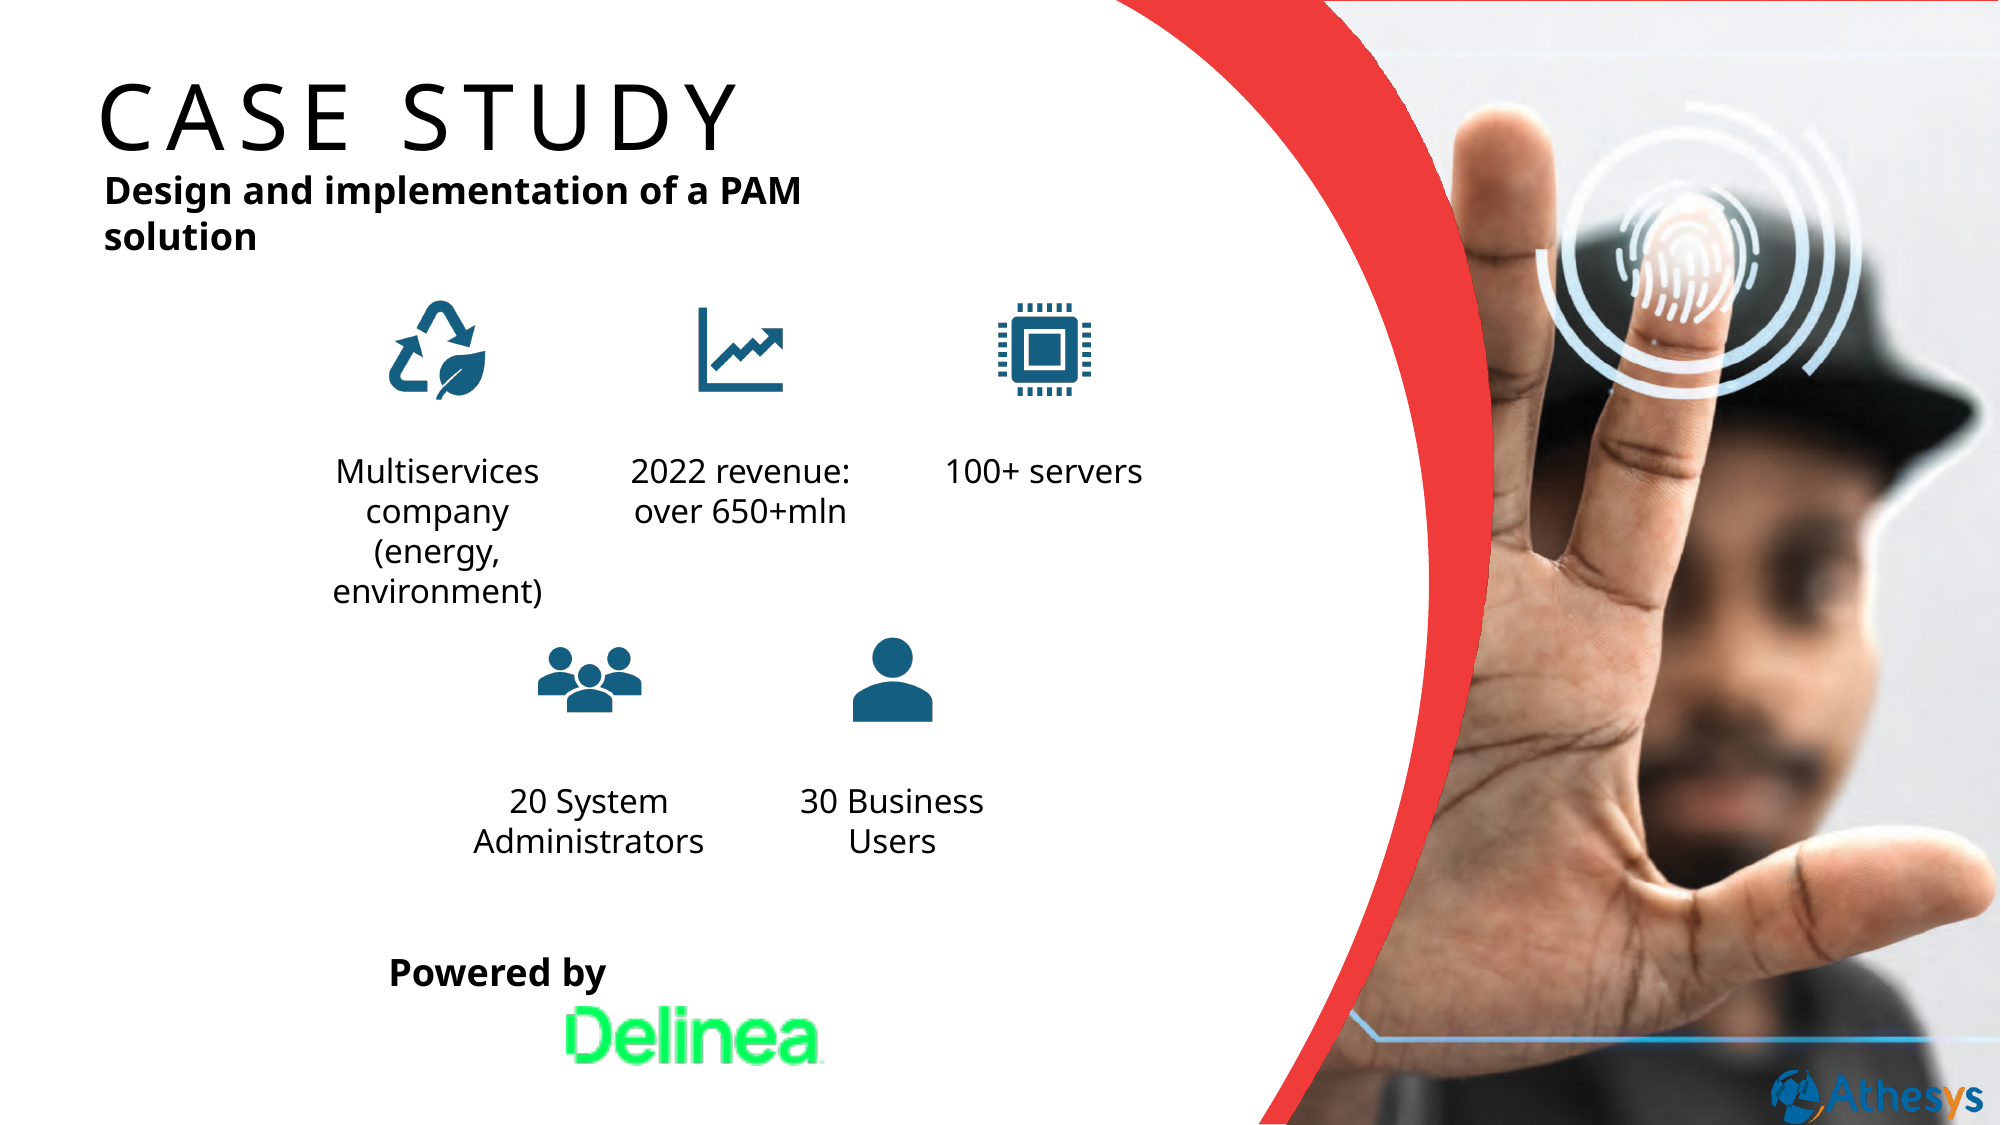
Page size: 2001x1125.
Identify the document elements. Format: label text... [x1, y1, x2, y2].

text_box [385, 946, 827, 1067]
title CASE STUDY [94, 17, 1092, 208]
picture [1767, 1068, 2000, 1125]
text_box Design and implementation of a PAM solution [101, 165, 977, 258]
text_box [1115, 0, 2000, 1125]
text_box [162, 234, 1320, 943]
